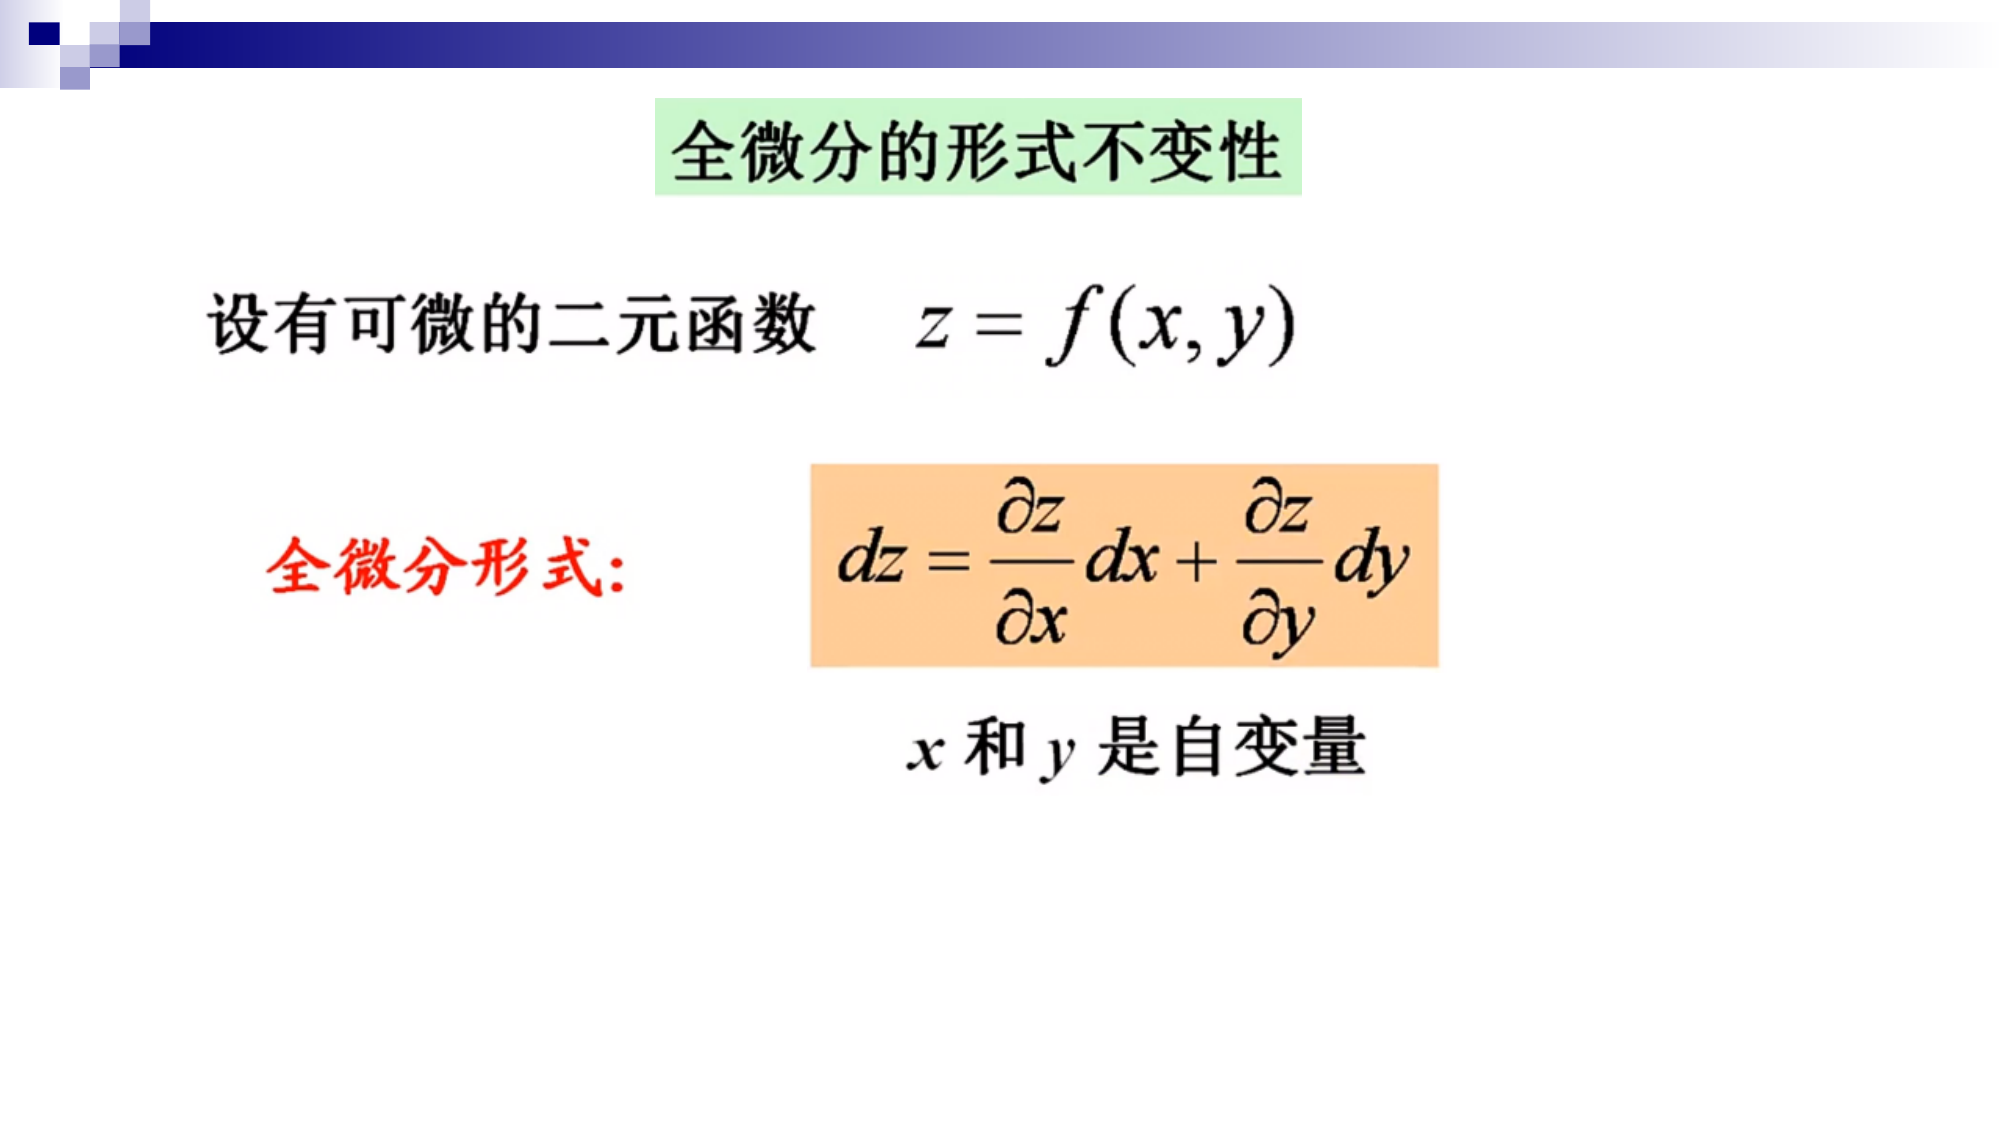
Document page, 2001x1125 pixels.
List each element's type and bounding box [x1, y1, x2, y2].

picture [900, 259, 1302, 399]
picture [655, 98, 1302, 198]
picture [807, 458, 1447, 673]
picture [249, 508, 641, 624]
picture [900, 705, 1373, 796]
picture [197, 276, 829, 382]
